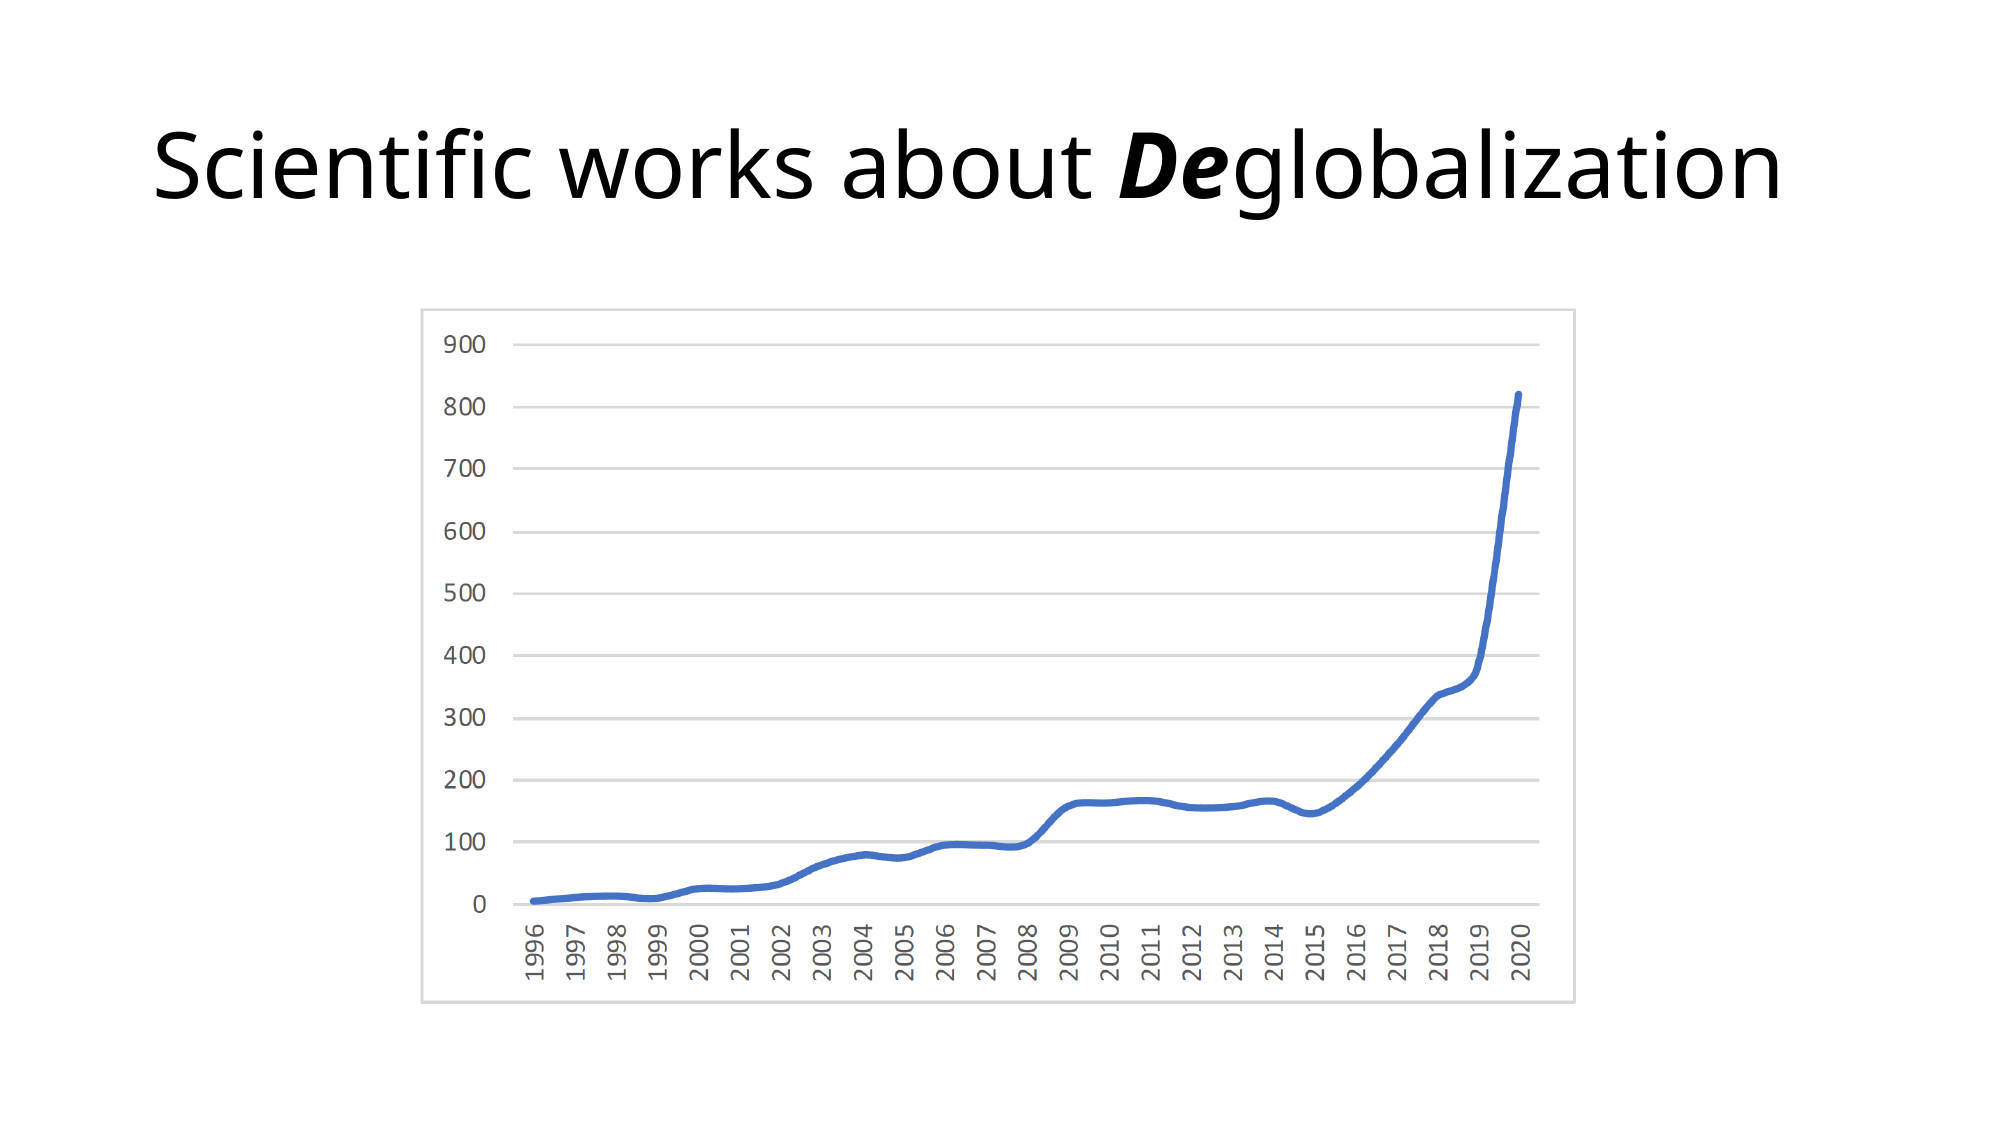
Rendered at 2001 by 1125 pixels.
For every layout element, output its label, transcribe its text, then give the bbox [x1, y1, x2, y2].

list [414, 299, 1586, 1014]
title Scientific works about Deglobalization [137, 59, 1863, 278]
